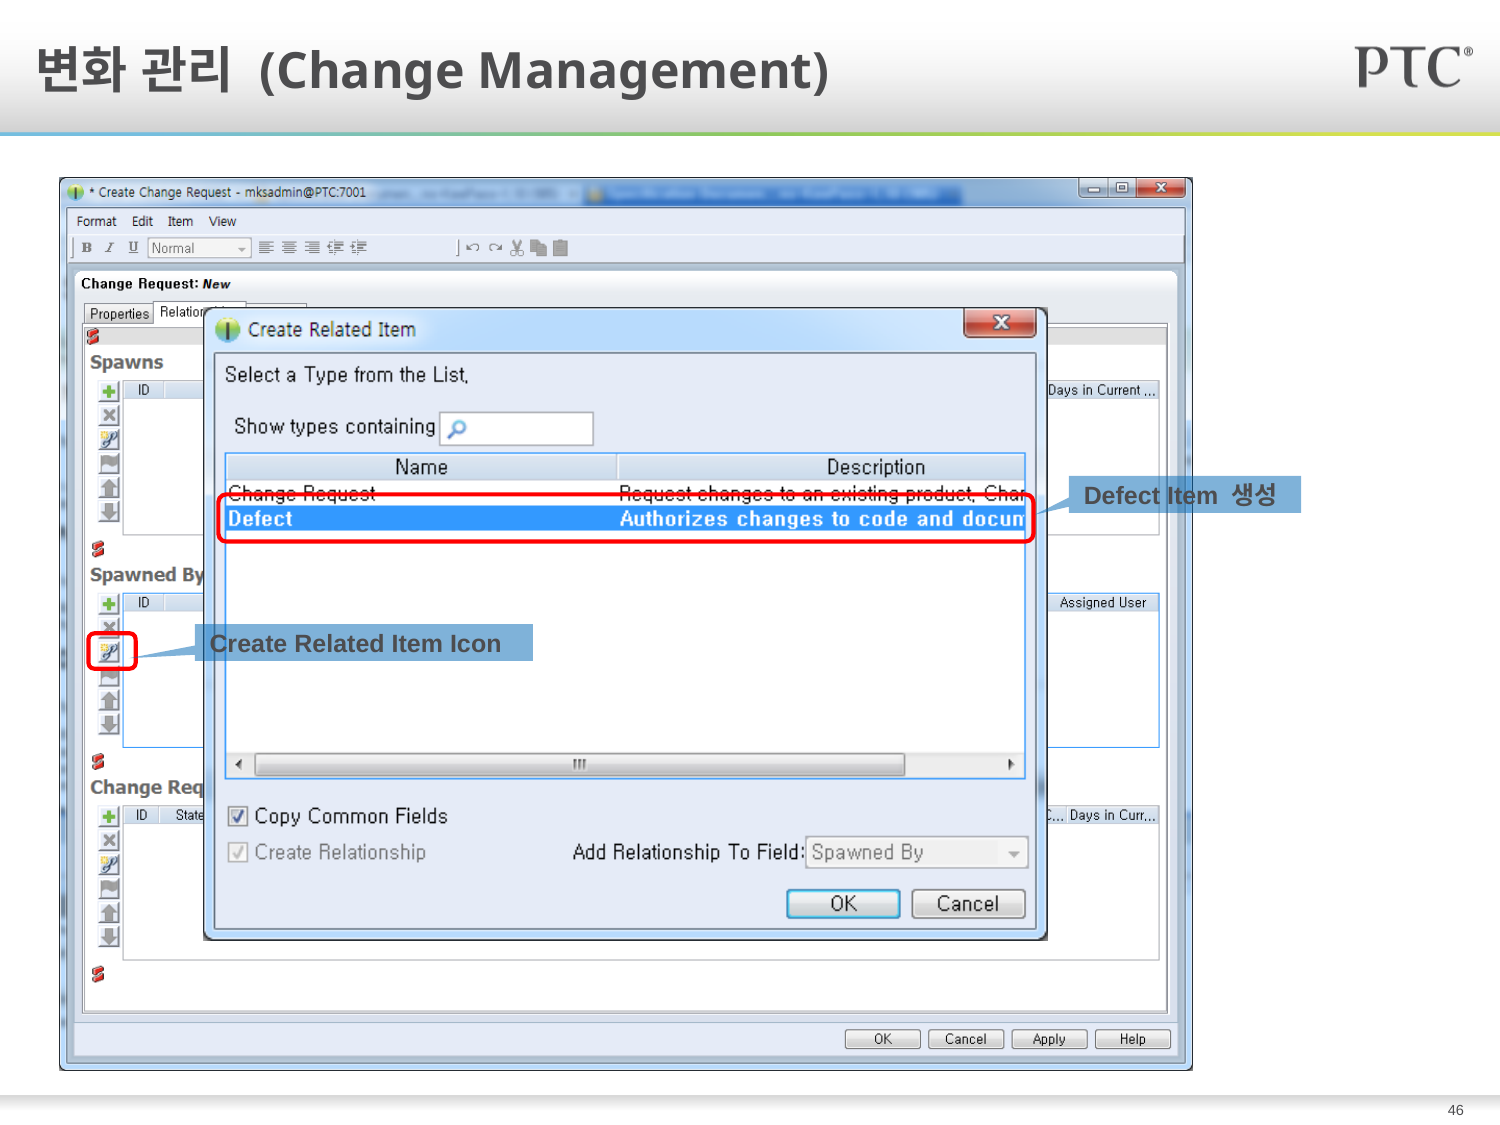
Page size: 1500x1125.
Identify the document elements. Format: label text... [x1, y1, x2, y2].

text_box Defect Item 생성 [1197, 473, 1304, 515]
picture [0, 0, 1500, 136]
picture [58, 176, 1193, 1072]
title 변화 관리 (Change Management) [35, 31, 1285, 107]
